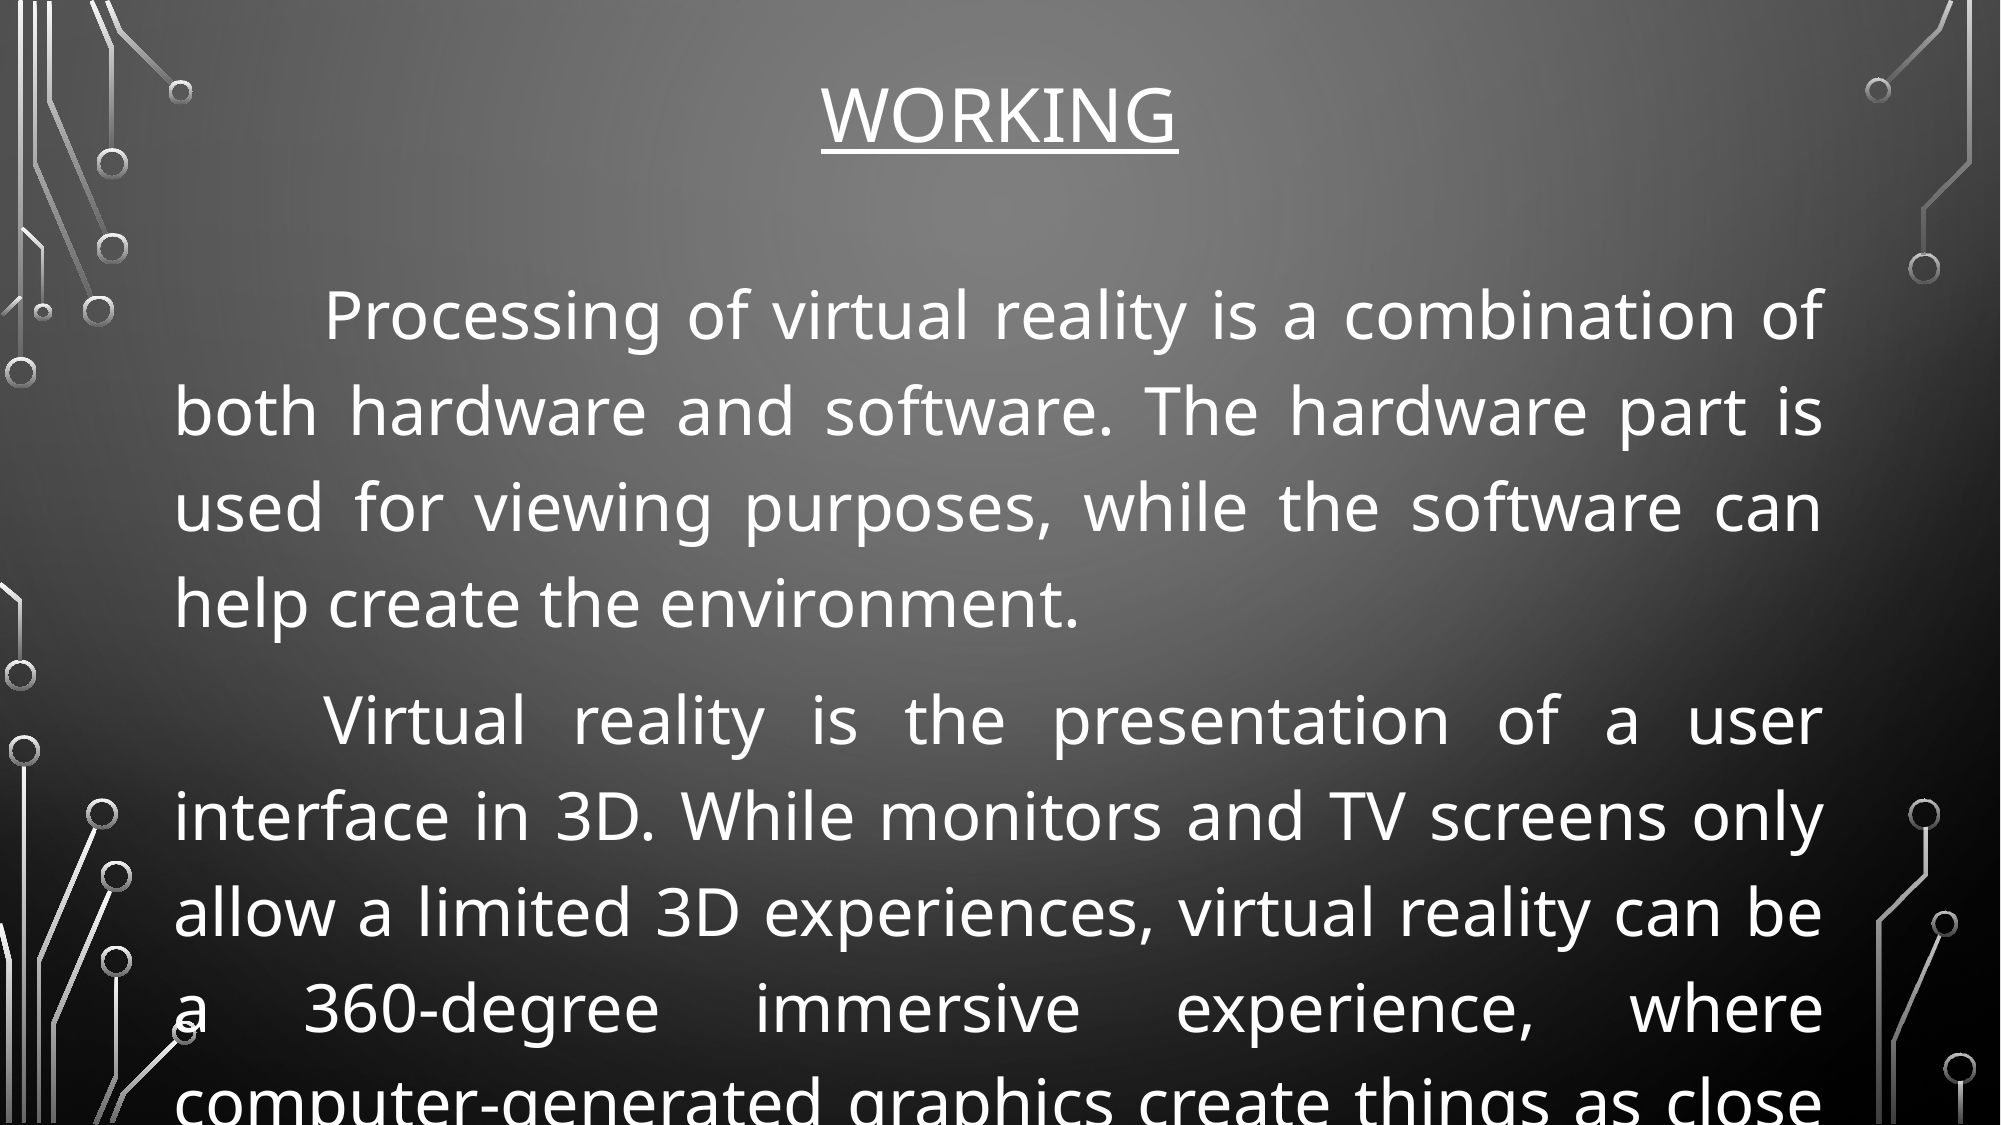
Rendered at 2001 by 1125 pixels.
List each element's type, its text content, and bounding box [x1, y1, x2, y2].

list Processing of virtual reality is a combination of both hardware and software. The hardware part is used for viewing purposes, while the software can help create the environment. Virtual reality is the presentation of a user interface in 3D. While monitors and TV screens only allow a limited 3D experiences, virtual reality can be a 360-degree immersive experience, where computer-generated graphics create things as close to reality as possible. [158, 249, 1842, 983]
title working [187, 73, 1813, 164]
